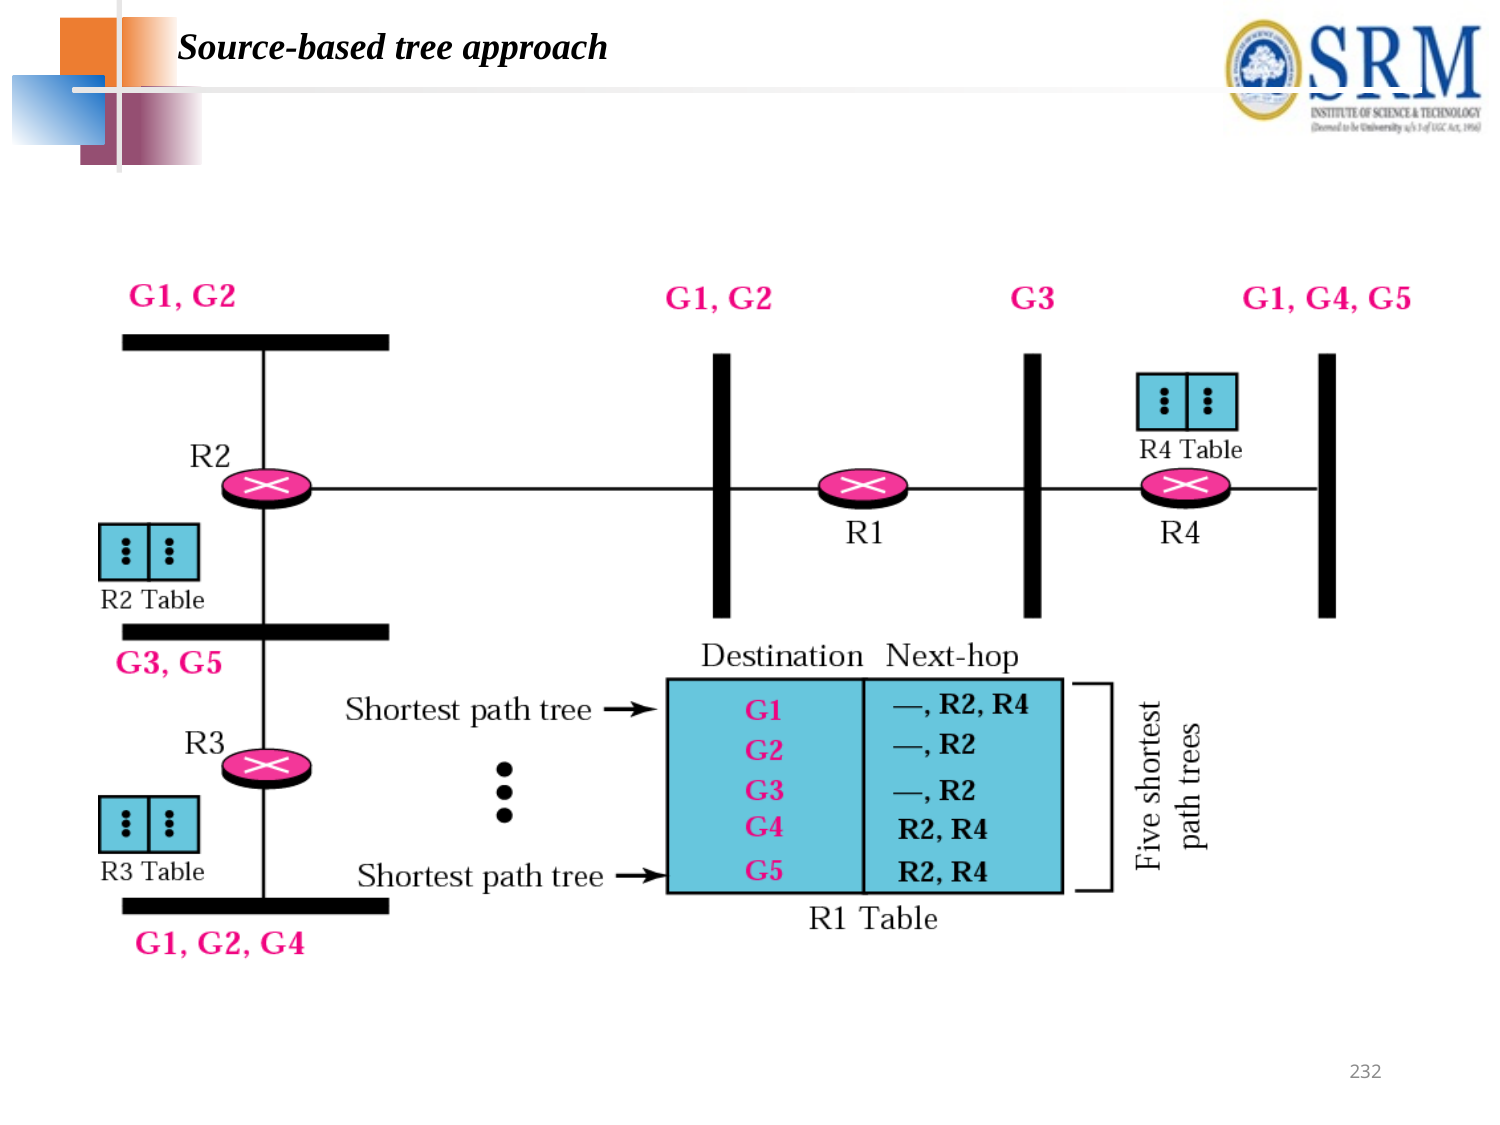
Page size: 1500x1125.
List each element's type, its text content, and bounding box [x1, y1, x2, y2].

text_box [122, 93, 141, 165]
picture [98, 278, 1413, 963]
text_box [116, 93, 122, 173]
slide_number 232 [1059, 1042, 1397, 1103]
picture [1223, 0, 1489, 149]
text_box [141, 93, 202, 165]
text_box [60, 17, 116, 86]
text_box [80, 93, 116, 165]
text_box [116, 0, 122, 87]
text_box [122, 17, 177, 86]
text_box [72, 87, 1423, 93]
text_box Source-based tree approach [162, 14, 1100, 75]
text_box [12, 75, 105, 145]
